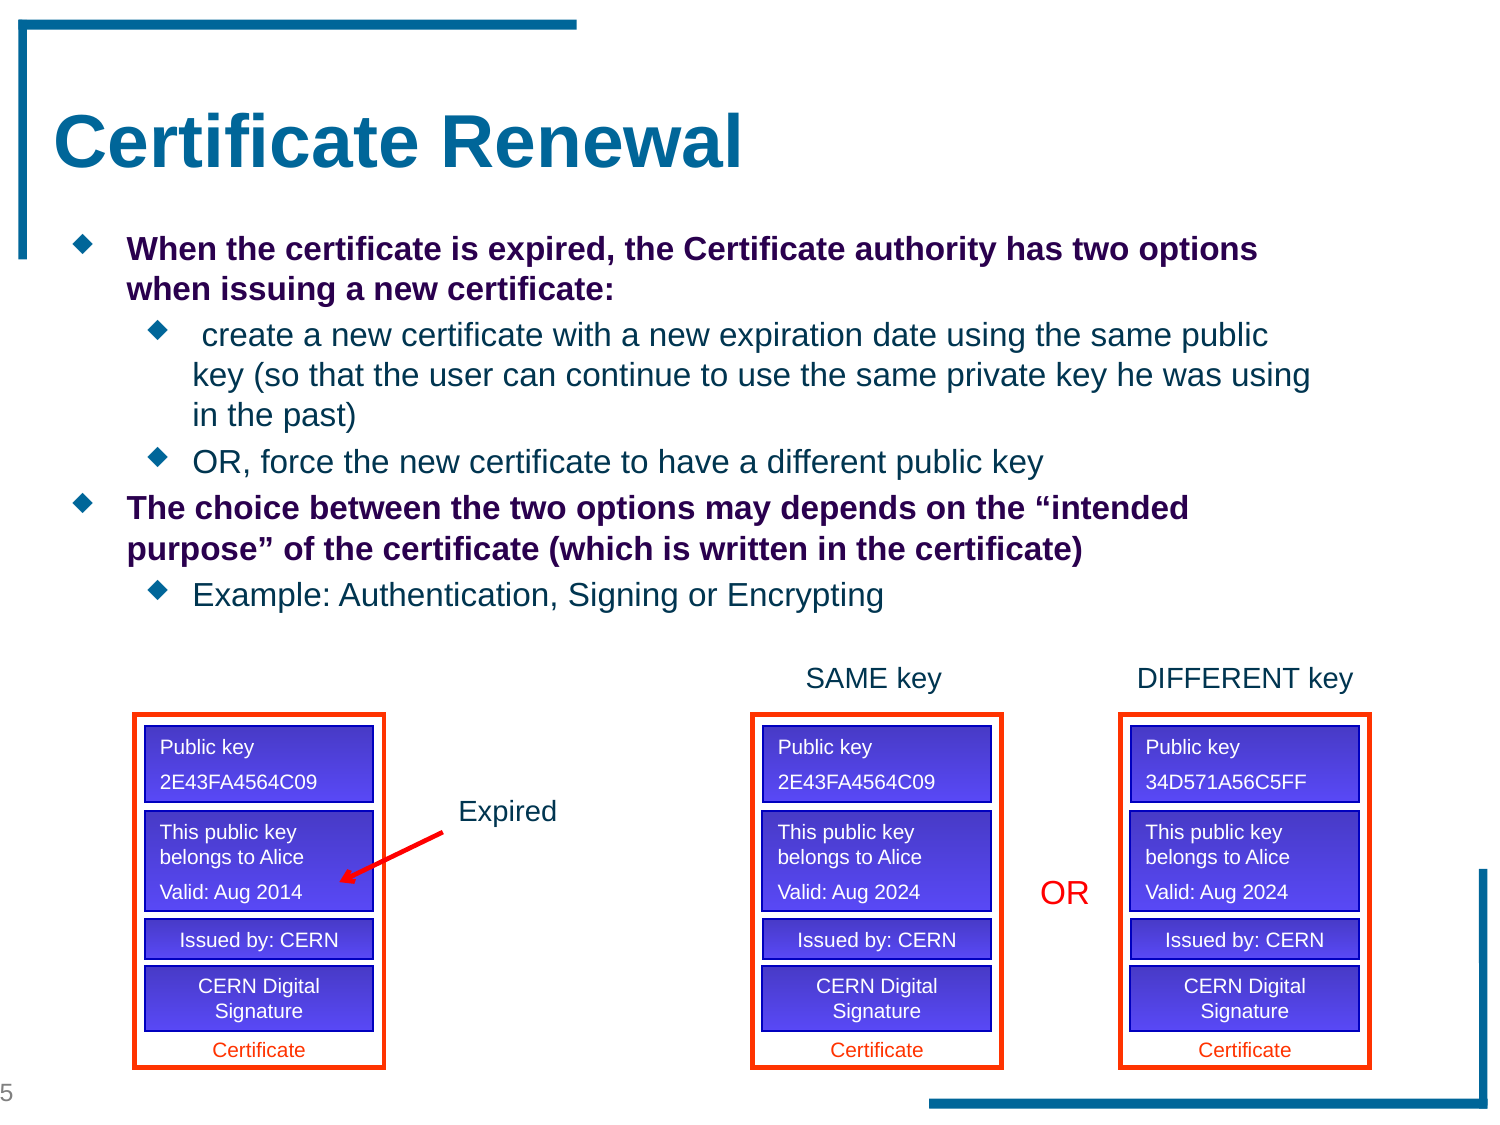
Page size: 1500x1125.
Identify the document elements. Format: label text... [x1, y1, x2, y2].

text_box SAME key [729, 651, 1019, 702]
text_box OR [1007, 863, 1115, 919]
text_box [134, 714, 385, 1070]
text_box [338, 831, 444, 883]
title Certificate Renewal [37, 32, 1500, 243]
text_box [1120, 714, 1370, 1070]
list When the certificate is expired, the Certificate authority has two options when issuing a new certificate: create a new certificate with a new expiration date using the same public key (so that the user can continue to use the same private key he was using in the past) OR, force the new certificate to have a different public key The choice between the two options may depends on the “intended purpose” of the certificate (which is written in the certificate) Example: Authentication, Signing or Encrypting [55, 219, 1331, 949]
text_box Expired [390, 784, 653, 835]
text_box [752, 714, 1003, 1070]
text_box DIFFERENT key [1101, 651, 1390, 702]
